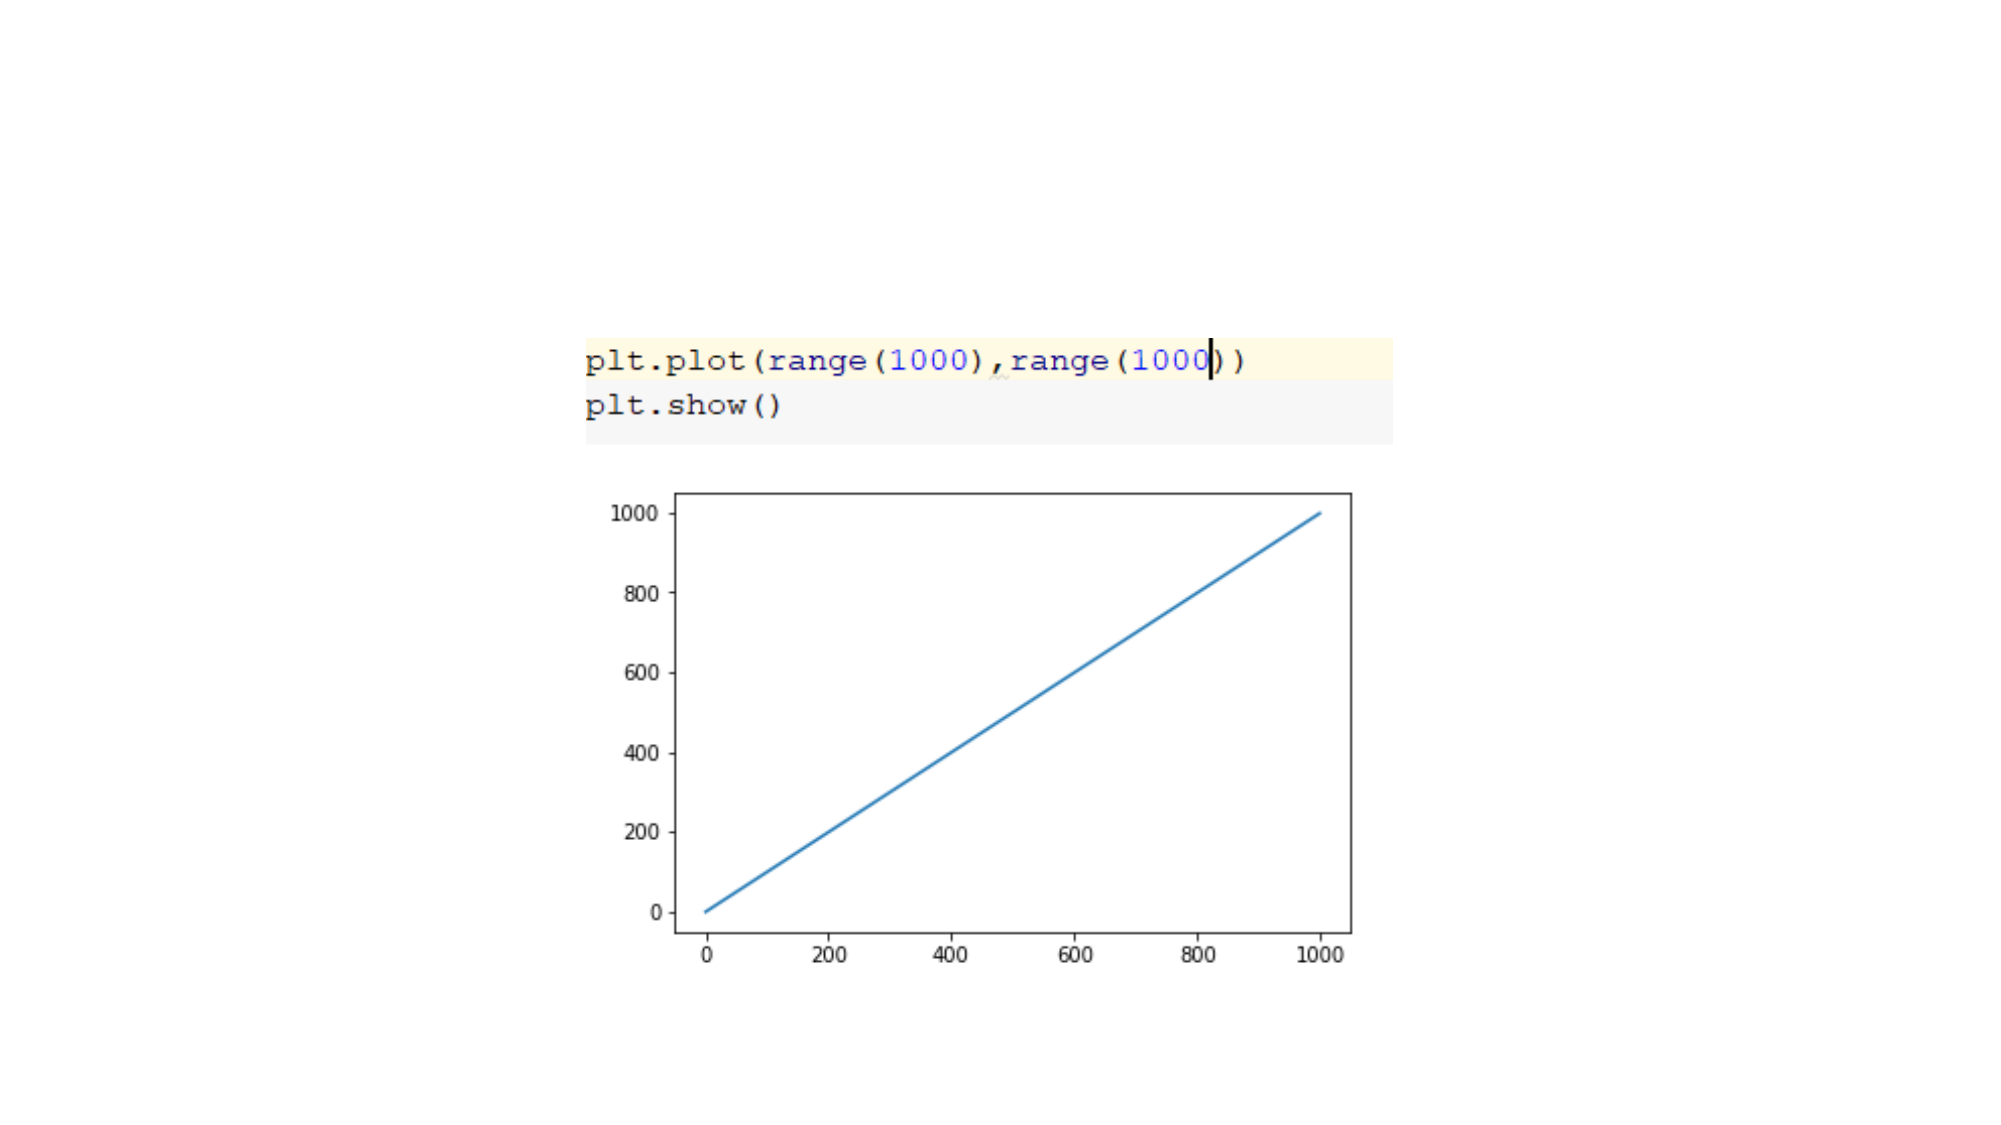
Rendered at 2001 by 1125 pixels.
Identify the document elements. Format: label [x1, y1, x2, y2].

picture [586, 338, 1393, 975]
